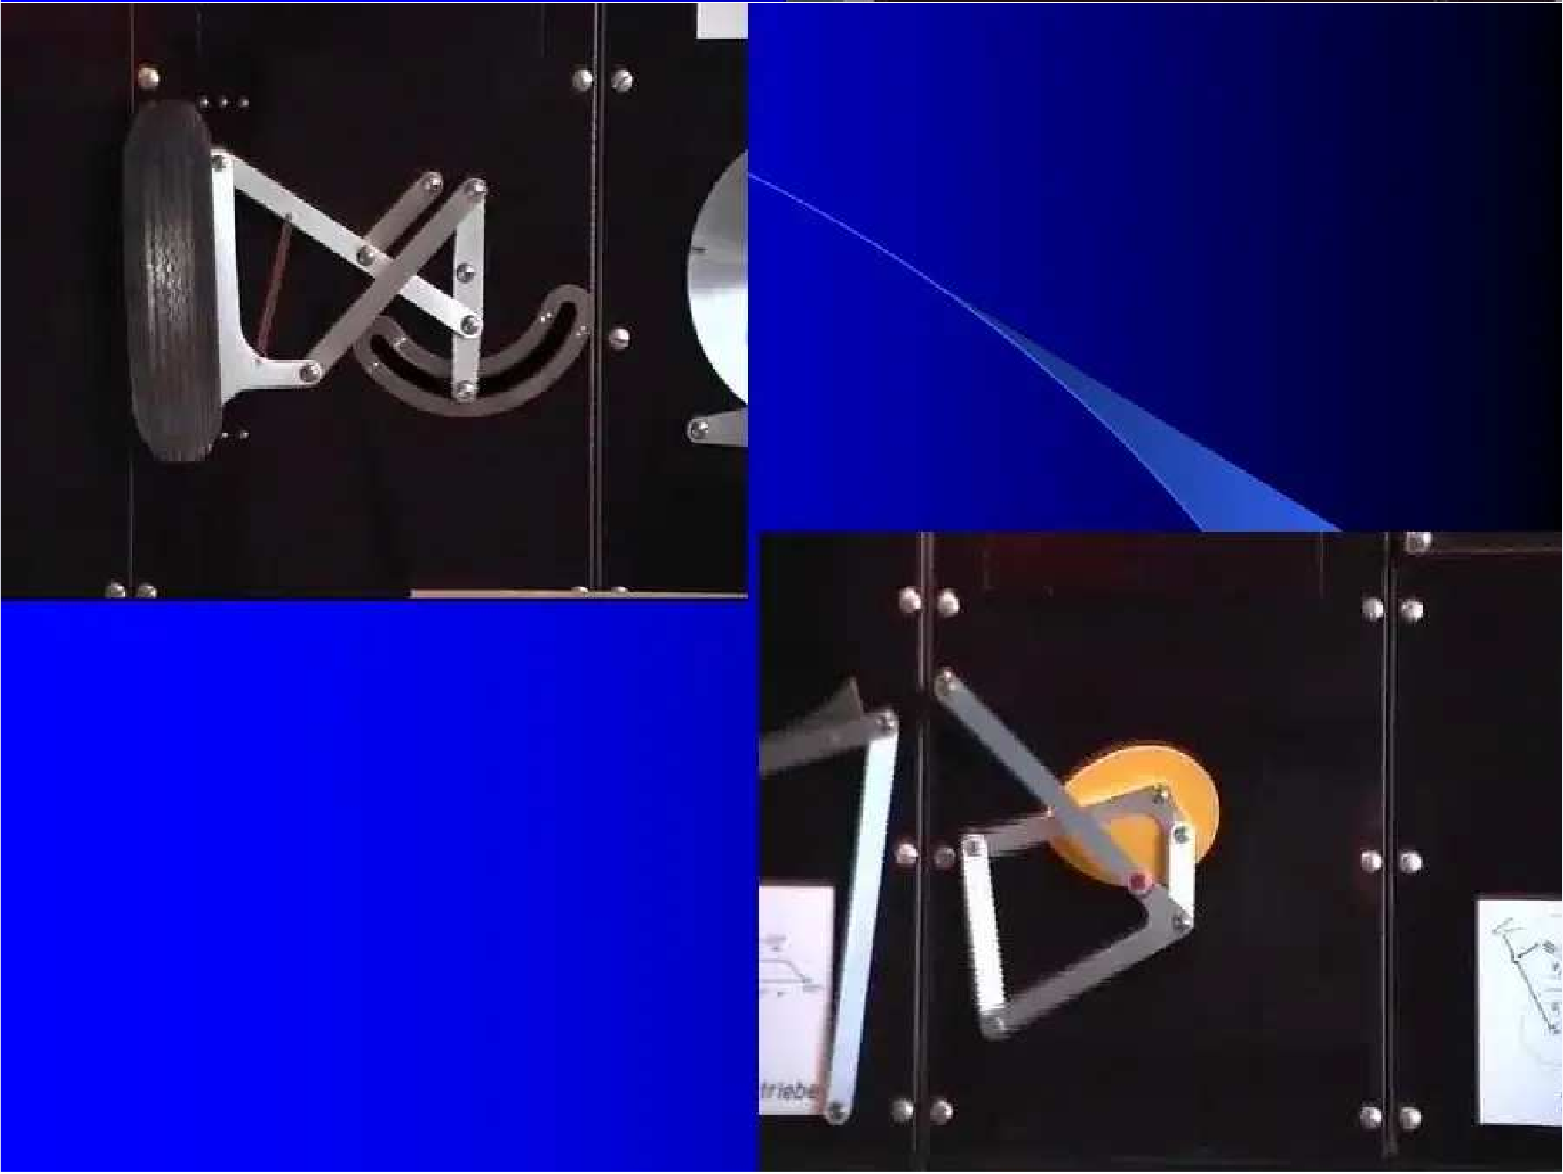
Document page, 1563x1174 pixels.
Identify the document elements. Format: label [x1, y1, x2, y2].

text_box [0, 0, 1563, 1172]
